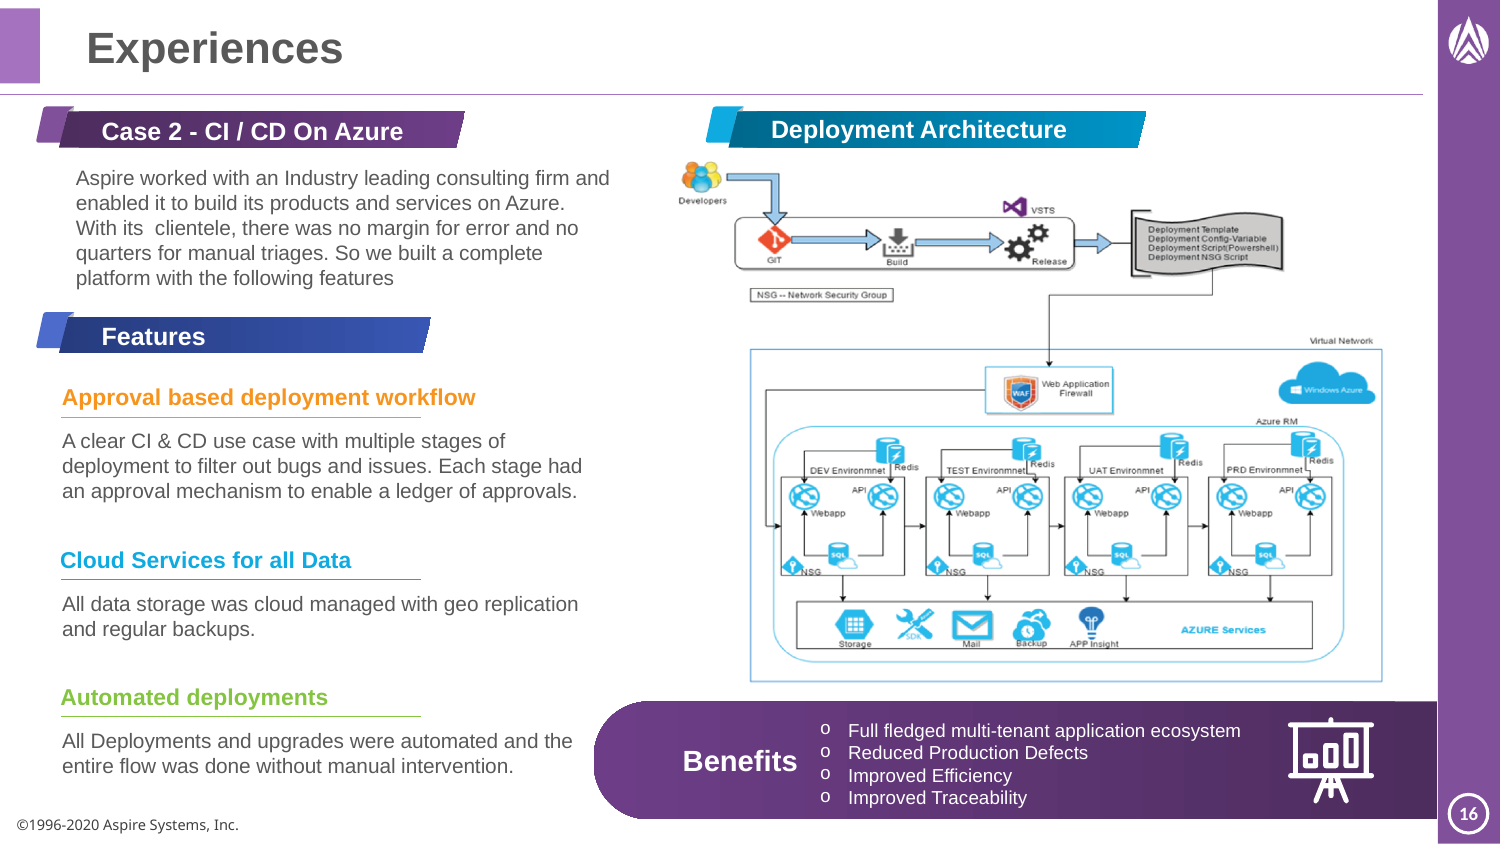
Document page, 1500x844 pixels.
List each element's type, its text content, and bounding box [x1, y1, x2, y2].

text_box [35, 106, 465, 153]
title Experiences [74, 13, 1406, 79]
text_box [35, 312, 432, 359]
text_box Full fledged multi-tenant application ecosystem Reduced Production Defects Improved Efficiency Improved Traceability [805, 711, 1324, 816]
text_box Aspire worked with an Industry leading consulting firm and enabled it to build its products and services on Azure. With its clientele, there was no margin for error and no quarters for manual triages. So we built a complete platform with the following features [61, 156, 625, 297]
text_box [705, 106, 1147, 152]
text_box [1287, 717, 1375, 804]
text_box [44, 375, 612, 512]
picture [1446, 14, 1491, 65]
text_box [44, 537, 612, 649]
text_box Benefits [667, 735, 813, 785]
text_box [44, 674, 612, 786]
picture [670, 152, 1390, 692]
text_box [597, 700, 1439, 821]
